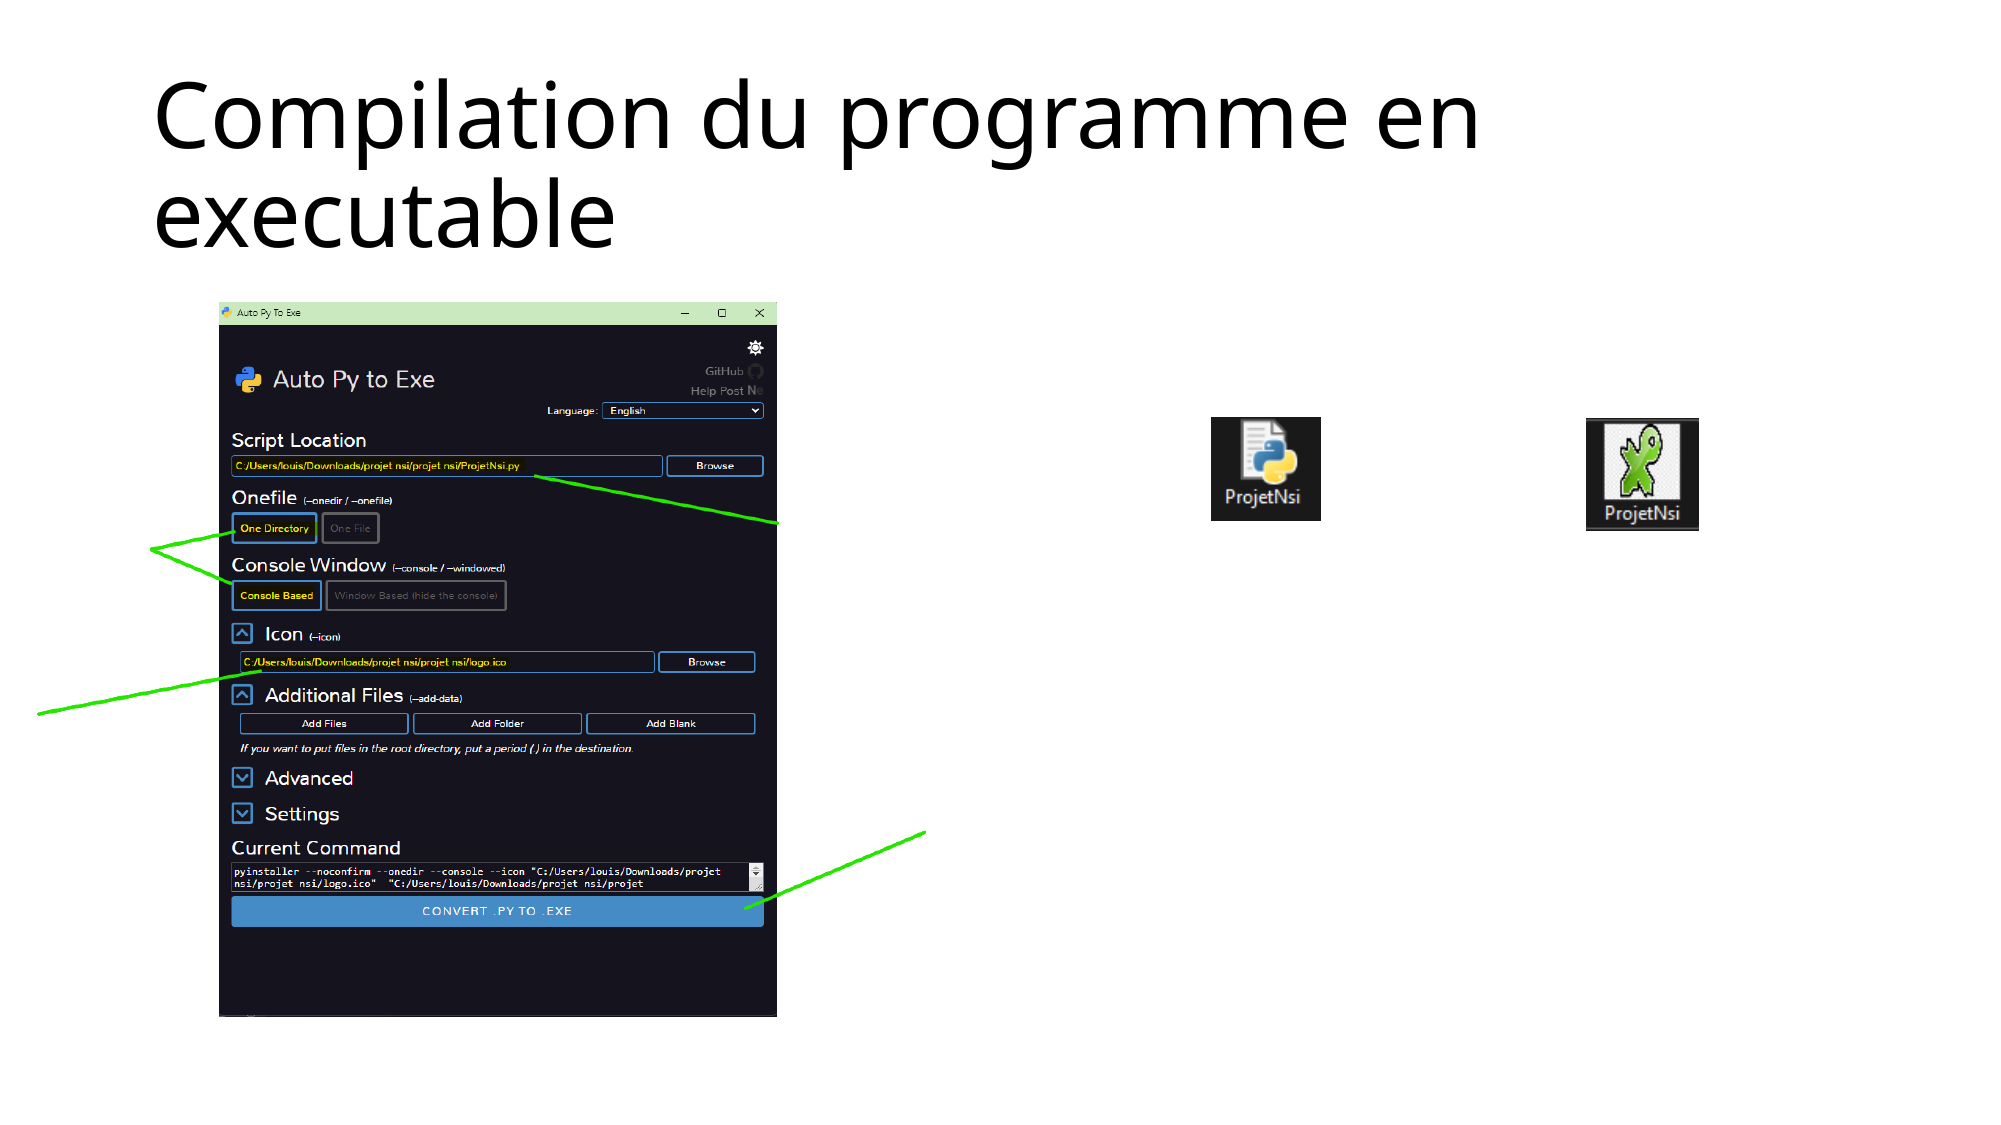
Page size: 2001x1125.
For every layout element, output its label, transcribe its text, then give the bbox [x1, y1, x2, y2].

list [35, 302, 926, 1017]
picture [1210, 417, 1322, 522]
picture [1585, 417, 1700, 532]
title Compilation du programme en executable [137, 59, 1863, 278]
